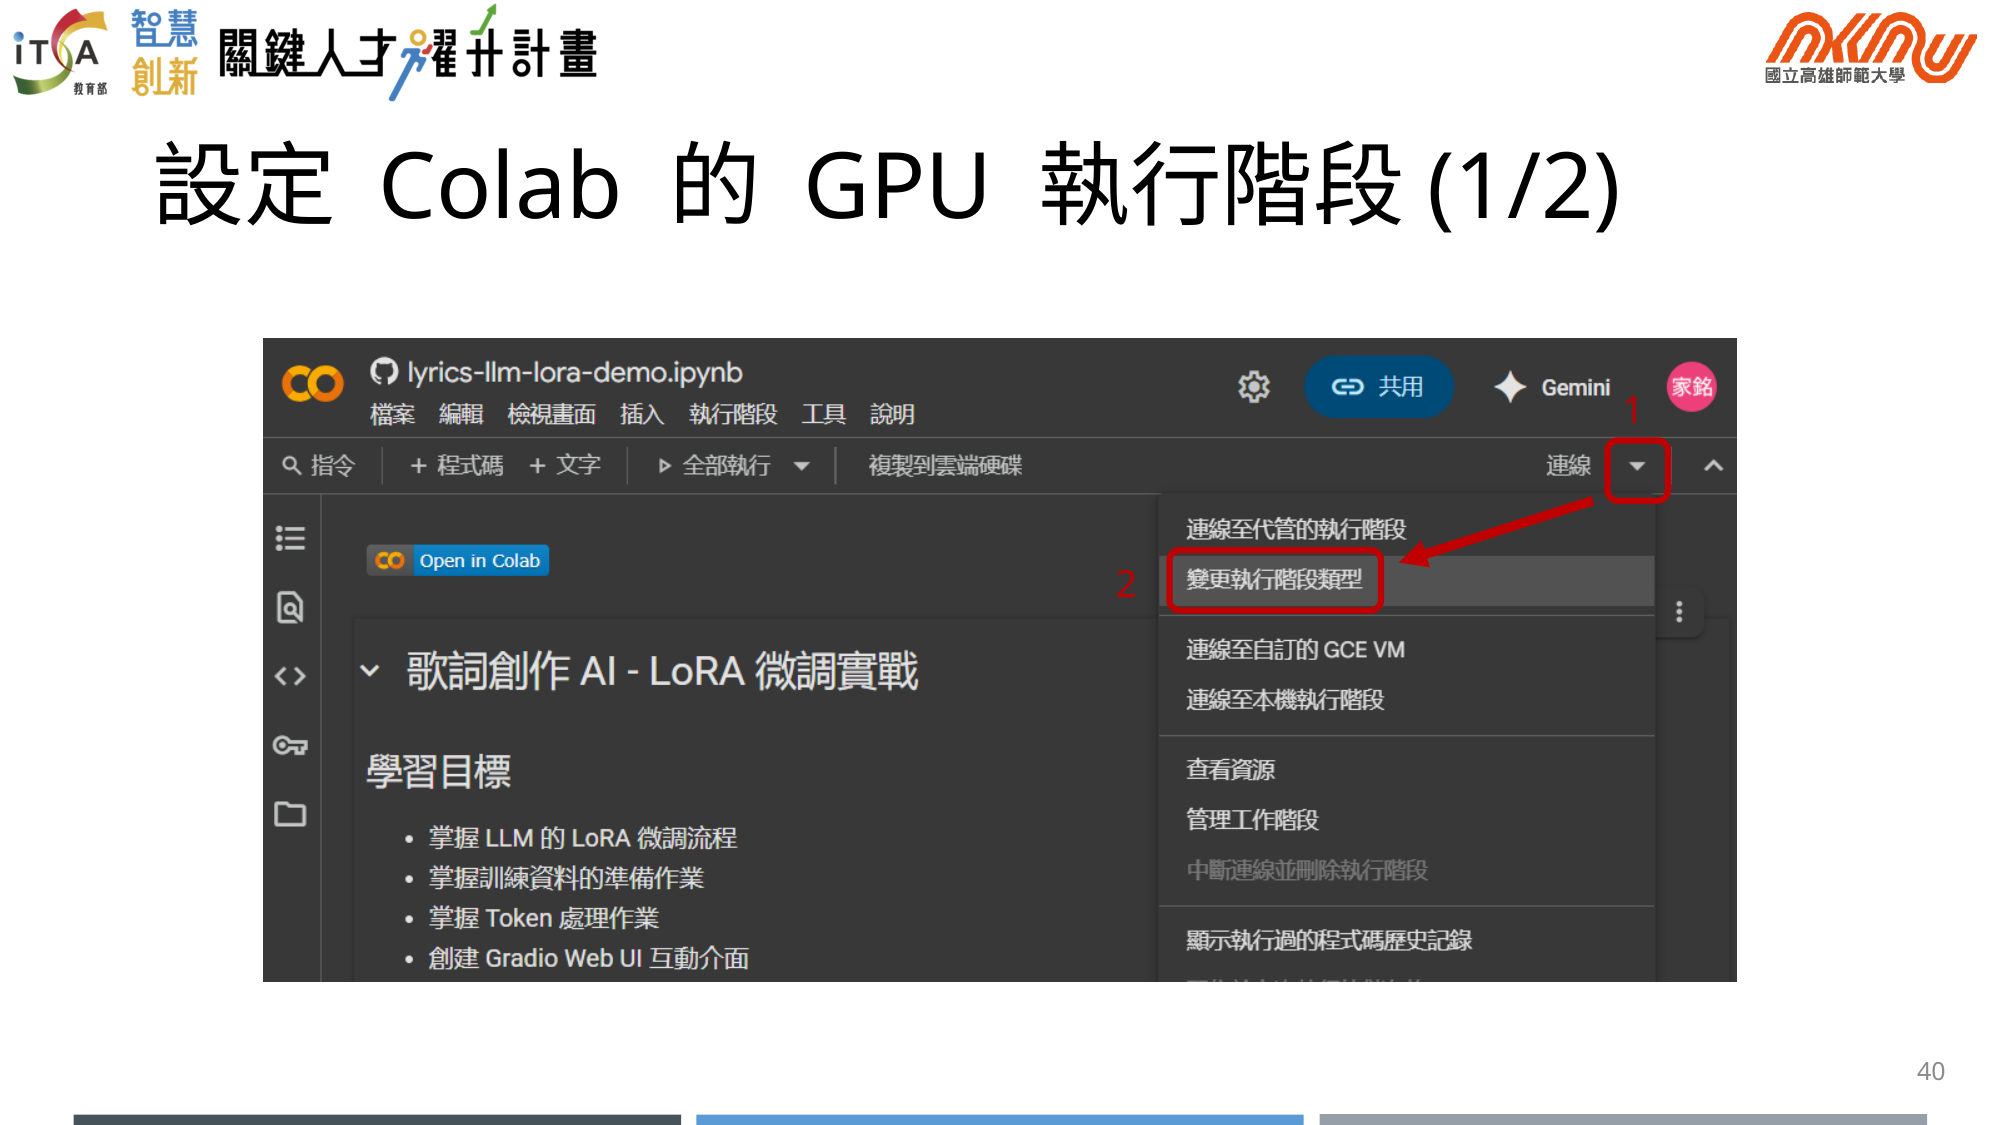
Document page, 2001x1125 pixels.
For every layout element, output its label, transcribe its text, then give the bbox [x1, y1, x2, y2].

title 設定 Colab 的 GPU 執行階段(1/2) [137, 100, 1863, 278]
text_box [1398, 500, 1593, 563]
picture [9, 1, 603, 102]
slide_number 40 [1510, 1042, 1961, 1103]
picture [262, 338, 1737, 982]
